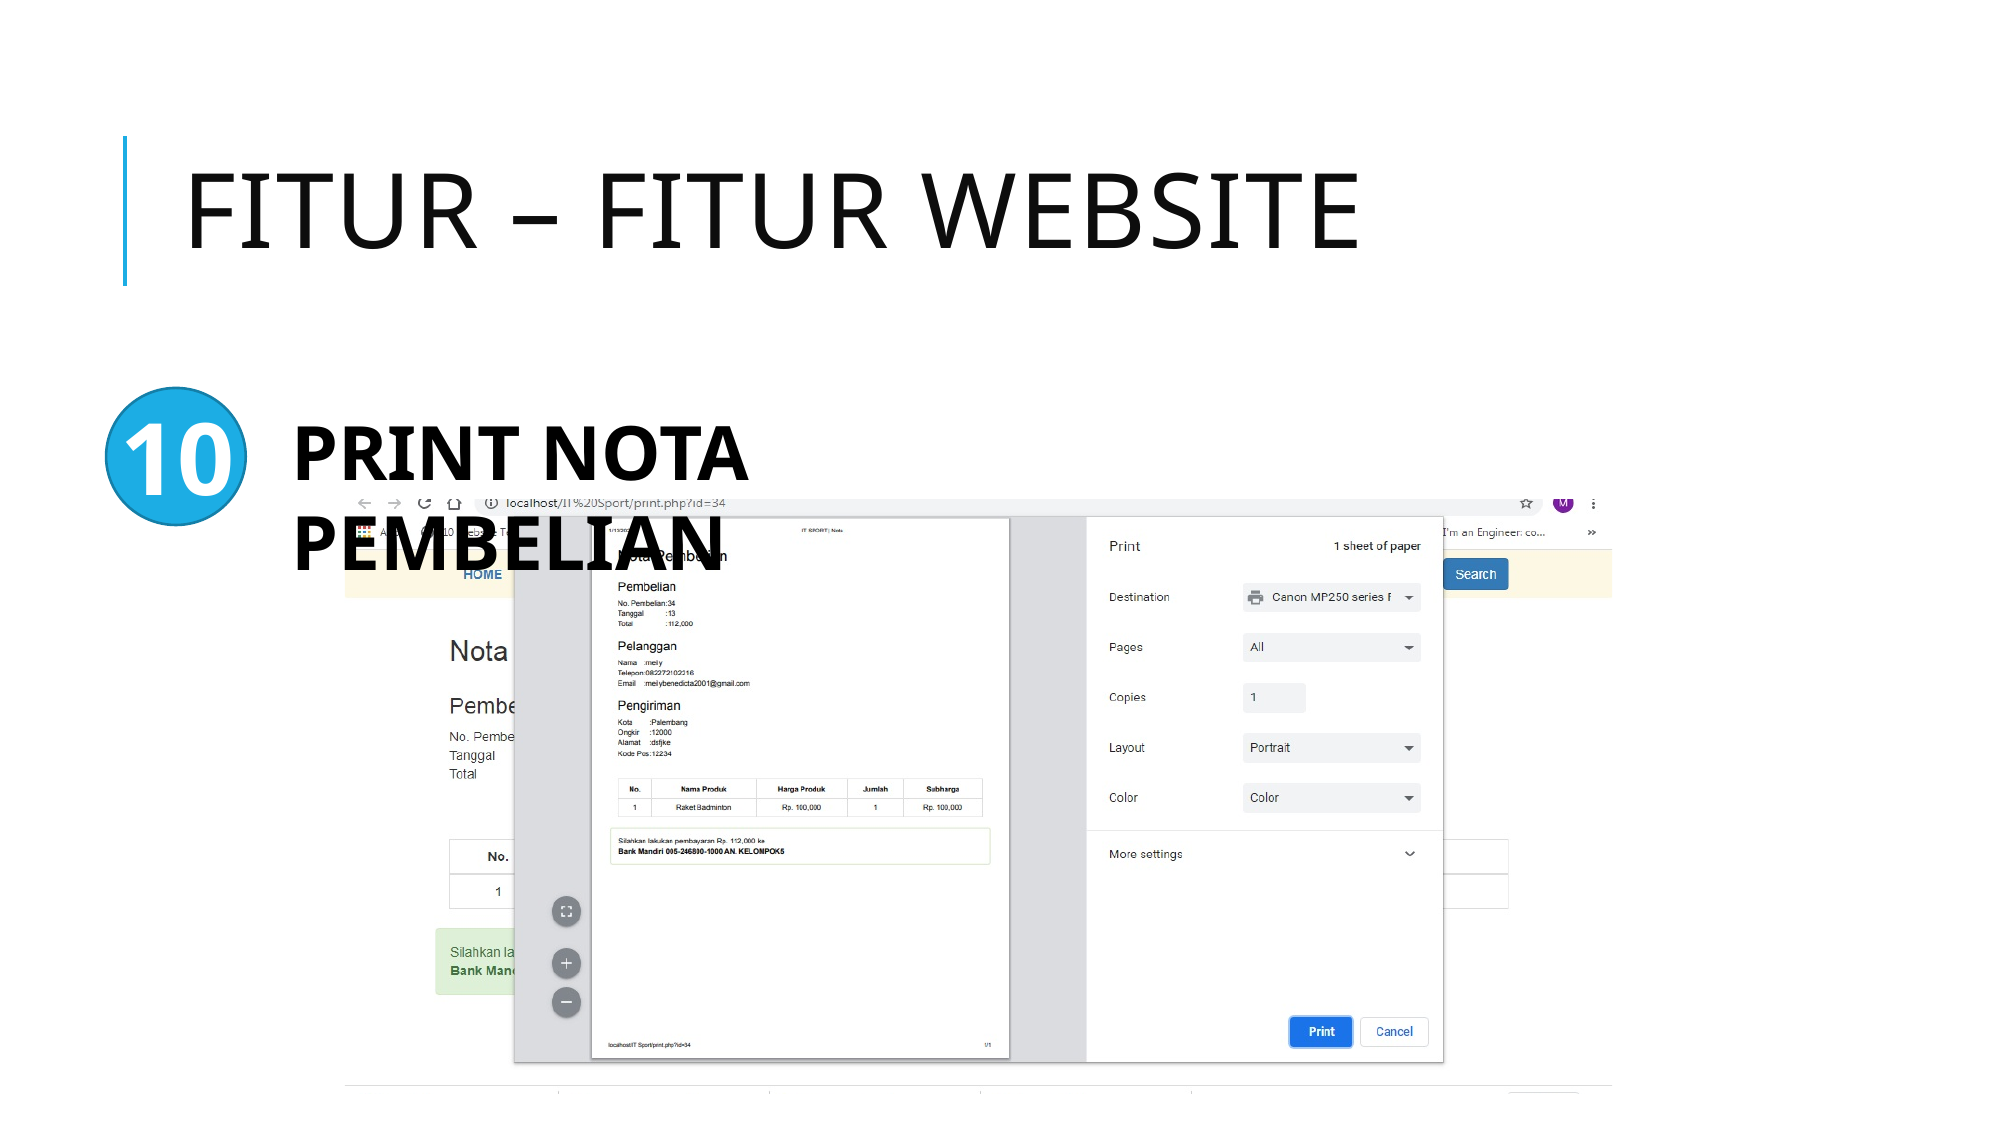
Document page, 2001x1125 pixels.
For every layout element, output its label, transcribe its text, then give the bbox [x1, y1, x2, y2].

text_box 10 [106, 387, 267, 523]
text_box [154, 523, 198, 527]
title FITUR – Fitur website [168, 96, 1763, 342]
text_box PRINT NOTA PEMBELIAN [276, 398, 1175, 593]
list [344, 498, 1613, 1095]
